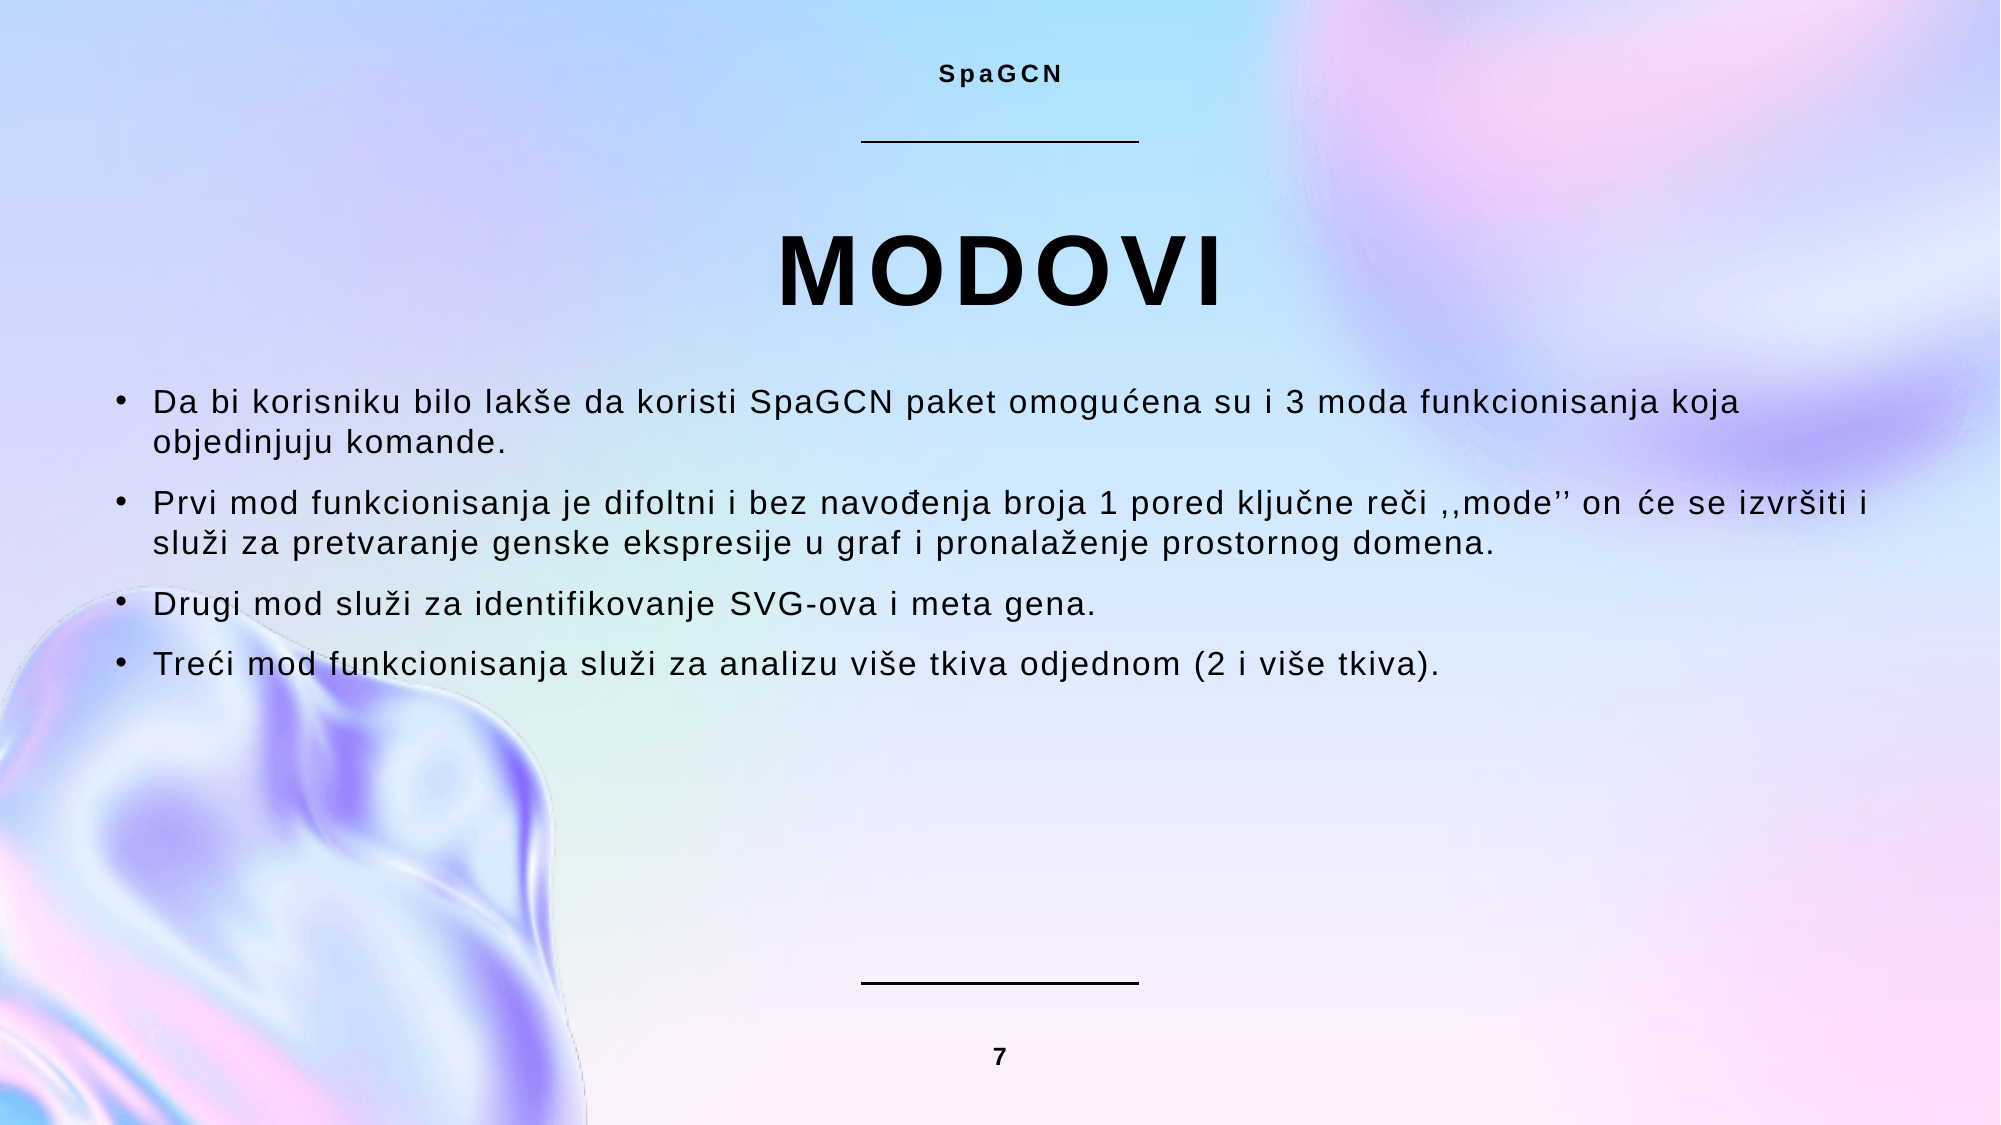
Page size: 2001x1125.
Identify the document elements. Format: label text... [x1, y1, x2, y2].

slide_number 7 [662, 985, 1338, 1125]
list Da bi korisniku bilo lakše da koristi SpaGCN paket omogućena su i 3 moda funkcionisanja koja objedinjuju komande. Prvi mod funkcionisanja je difoltni i bez navođenja broja 1 pored ključne reči ,,mode’’ on će se izvršiti i služi za pretvaranje genske ekspresije u graf i pronalaženje prostornog domena. Drugi mod služi za identifikovanje SVG-ova i meta gena. Treći mod funkcionisanja služi za analizu više tkiva odjednom (2 i više tkiva). [100, 372, 1901, 873]
title Modovi [100, 157, 1901, 358]
picture [0, 0, 2000, 1125]
footer SpaGCN [662, 1, 1338, 143]
